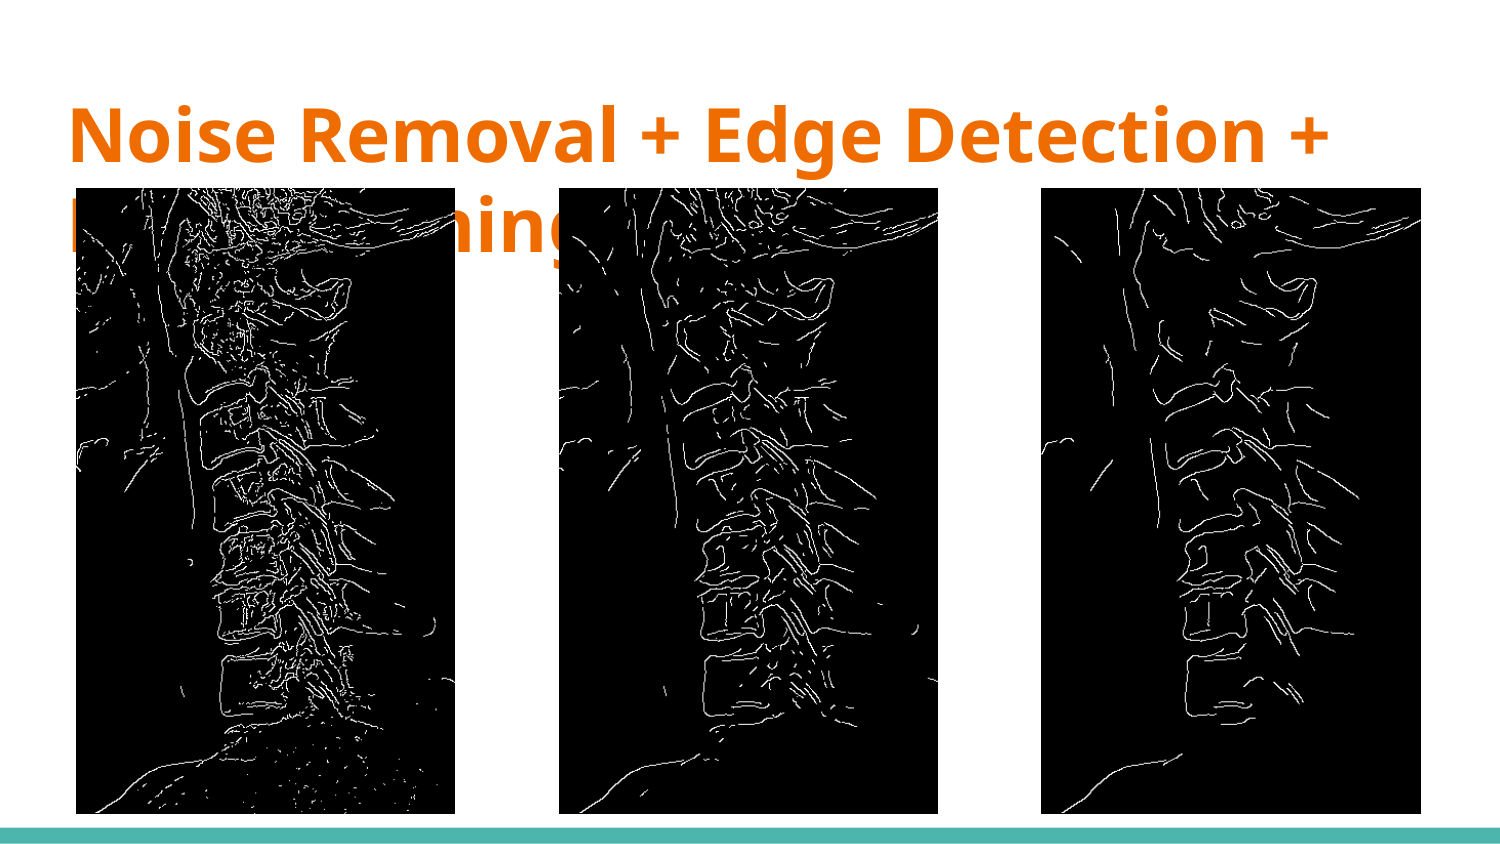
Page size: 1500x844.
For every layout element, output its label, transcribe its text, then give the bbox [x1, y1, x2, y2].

picture [558, 188, 938, 814]
title Noise Removal + Edge Detection + Edge Cleaning [51, 72, 1449, 189]
picture [1041, 188, 1421, 814]
picture [75, 188, 455, 814]
